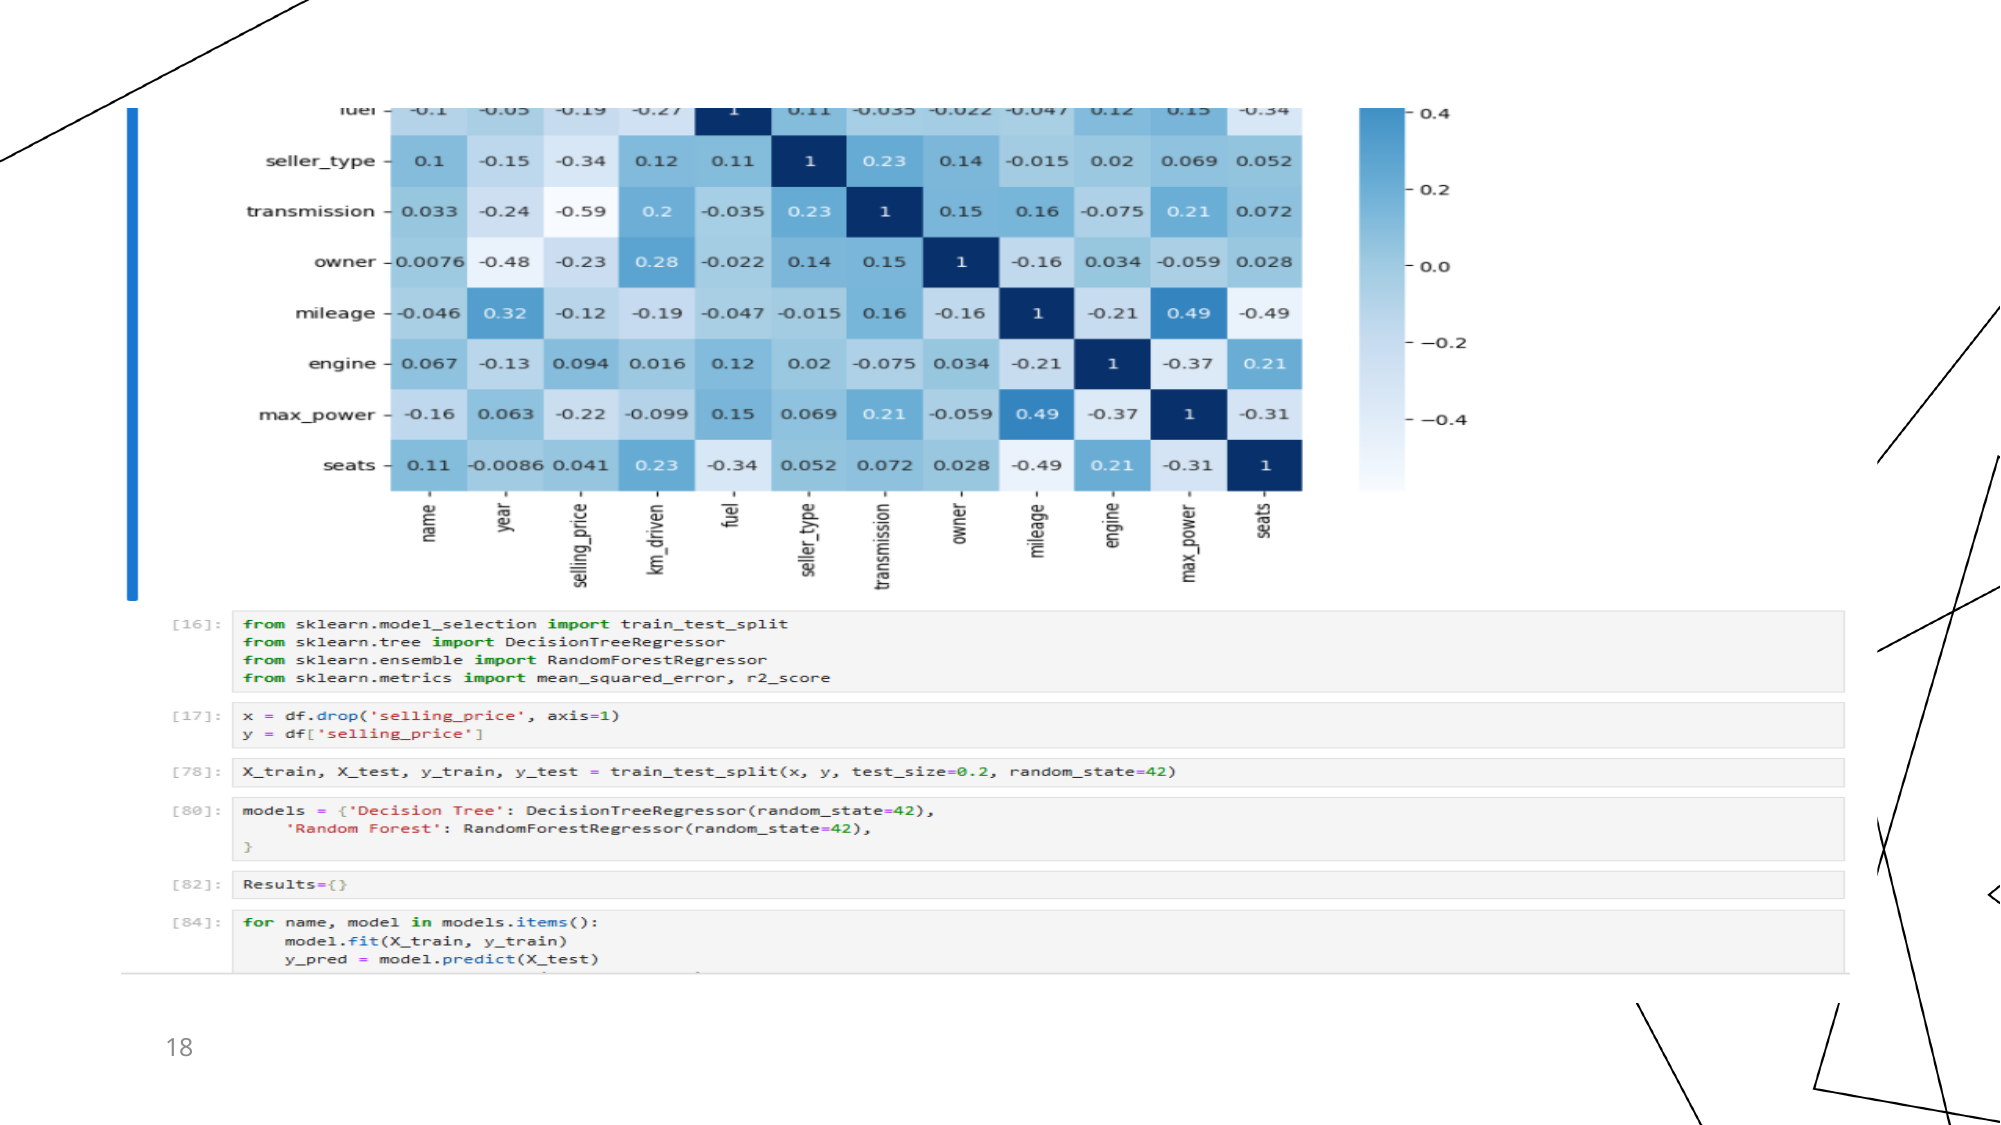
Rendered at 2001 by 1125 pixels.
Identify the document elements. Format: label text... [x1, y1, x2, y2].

slide_number 18 [150, 1024, 254, 1074]
picture [1514, 301, 2000, 1125]
picture [0, 0, 324, 274]
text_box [121, 108, 1850, 975]
